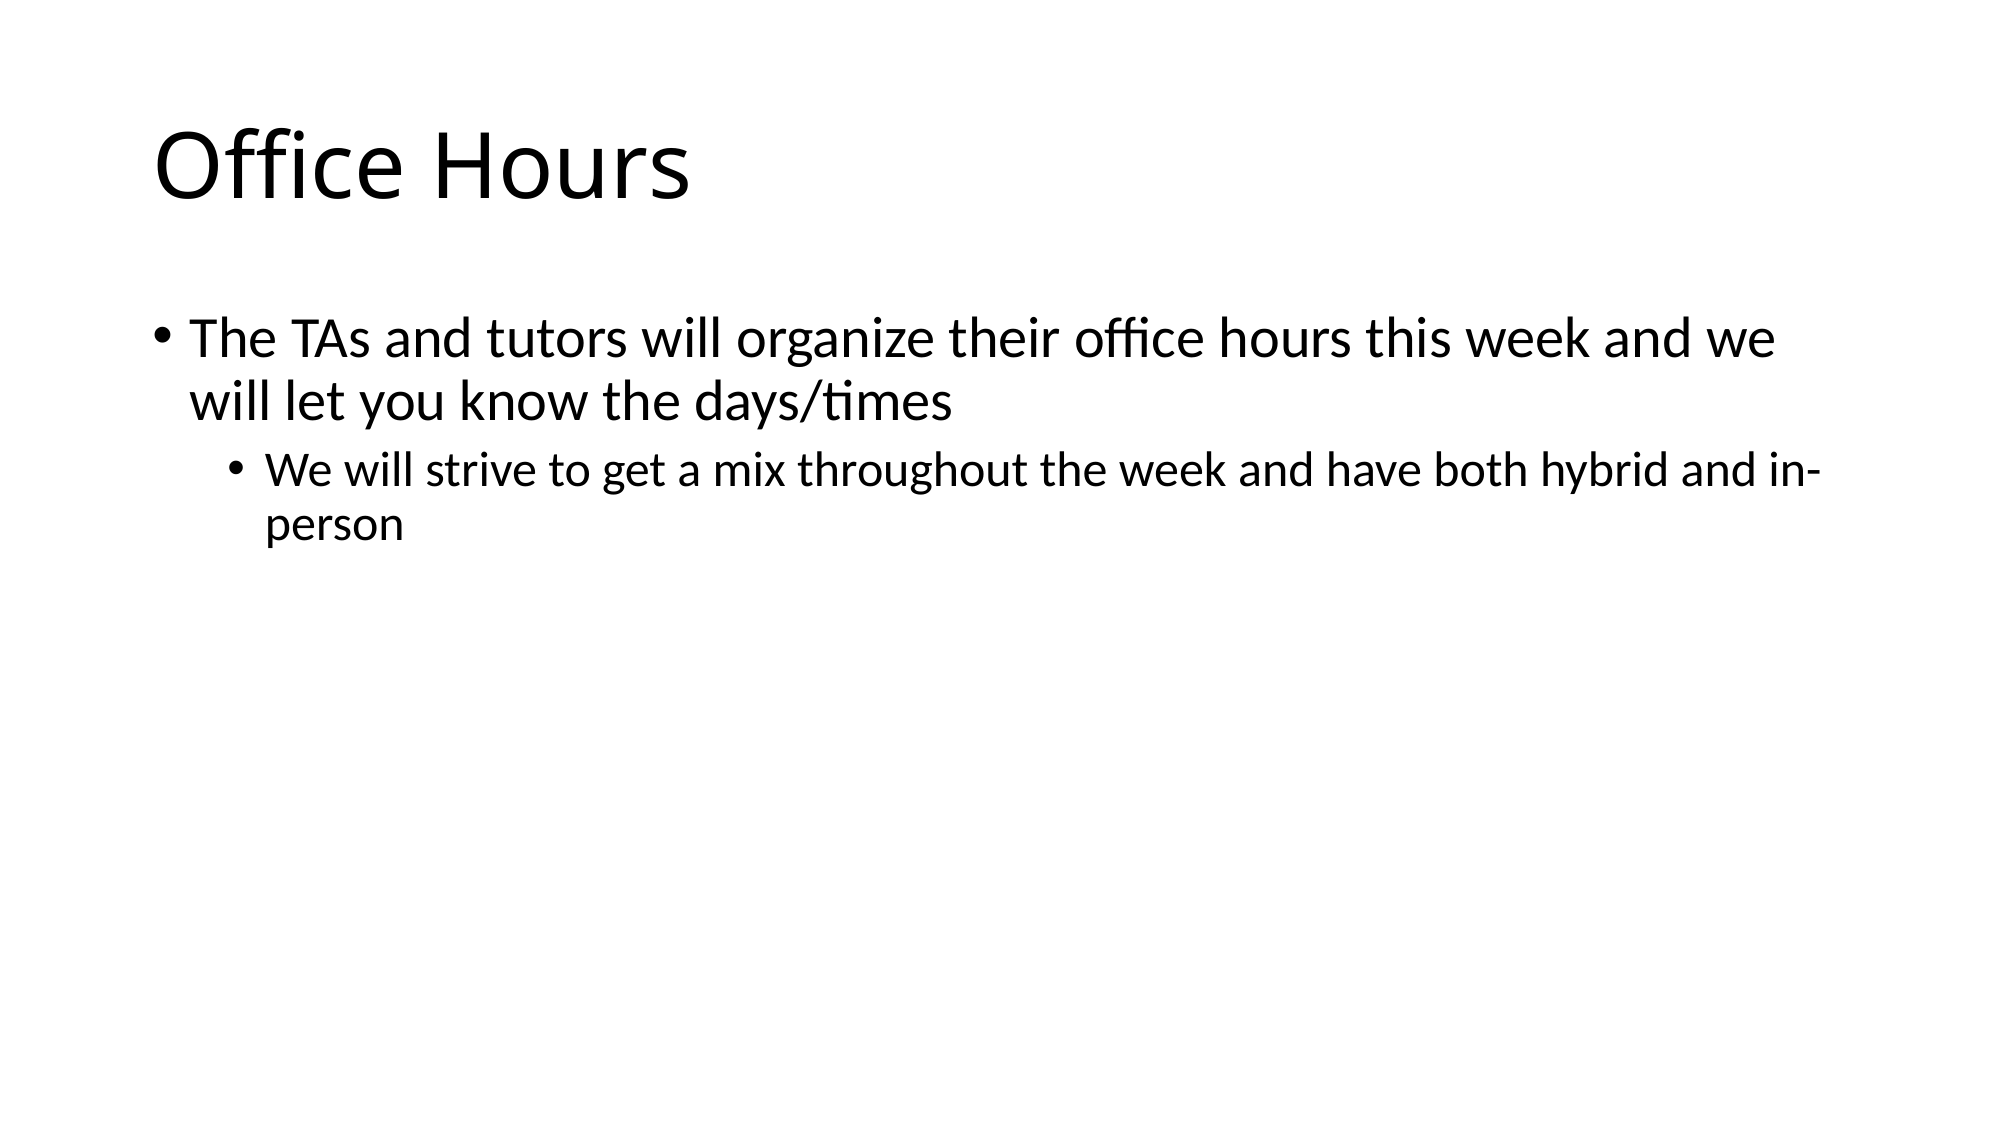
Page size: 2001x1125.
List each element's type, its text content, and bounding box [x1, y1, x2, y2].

title Office Hours [137, 59, 1863, 278]
list The TAs and tutors will organize their office hours this week and we will let you know the days/times We will strive to get a mix throughout the week and have both hybrid and in-person [137, 299, 1863, 1014]
